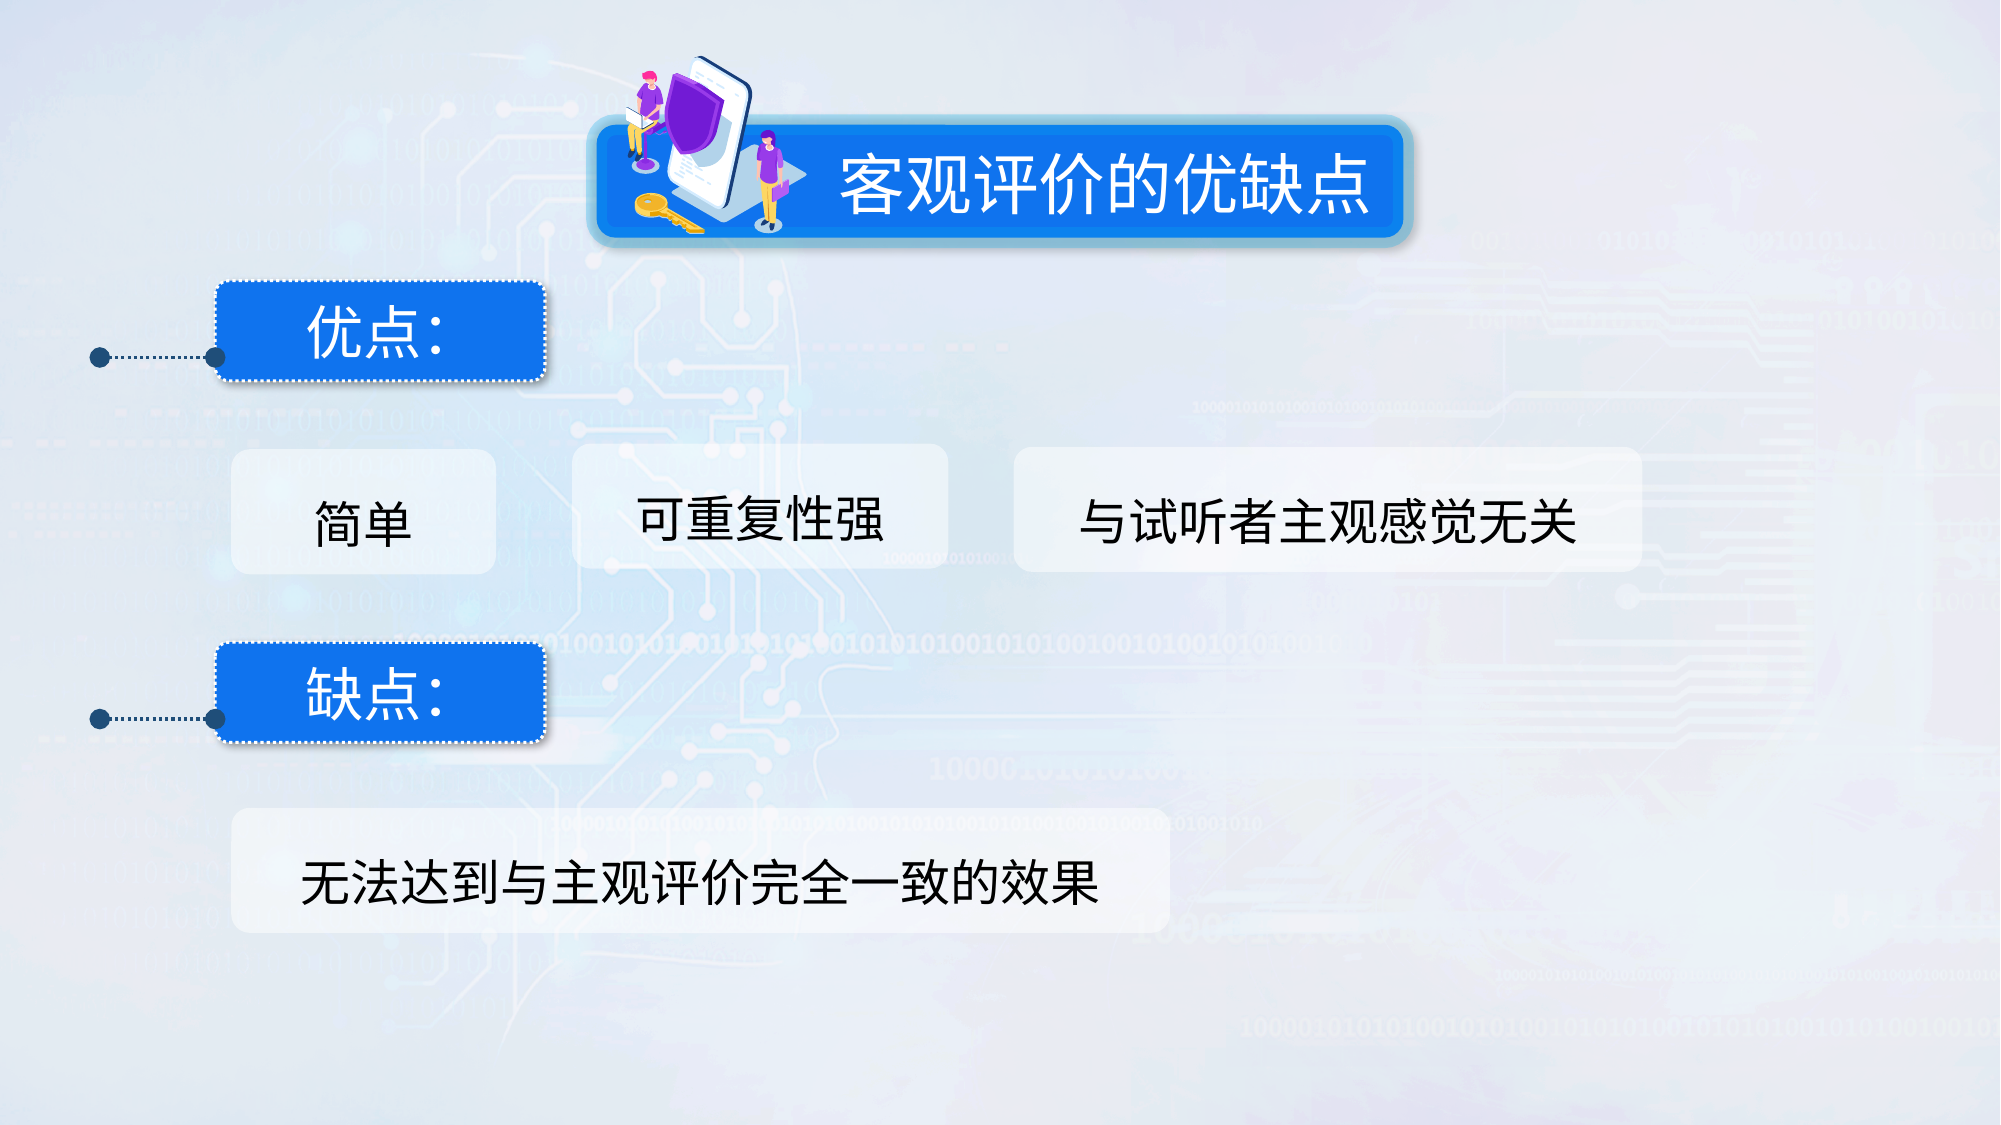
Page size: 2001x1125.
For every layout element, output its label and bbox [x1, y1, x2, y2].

picture [0, 0, 2000, 1125]
text_box [1013, 446, 1643, 641]
text_box [99, 642, 545, 743]
text_box [231, 449, 496, 575]
text_box [596, 55, 1404, 238]
text_box [572, 443, 949, 638]
text_box [99, 280, 545, 381]
text_box [231, 807, 1170, 933]
